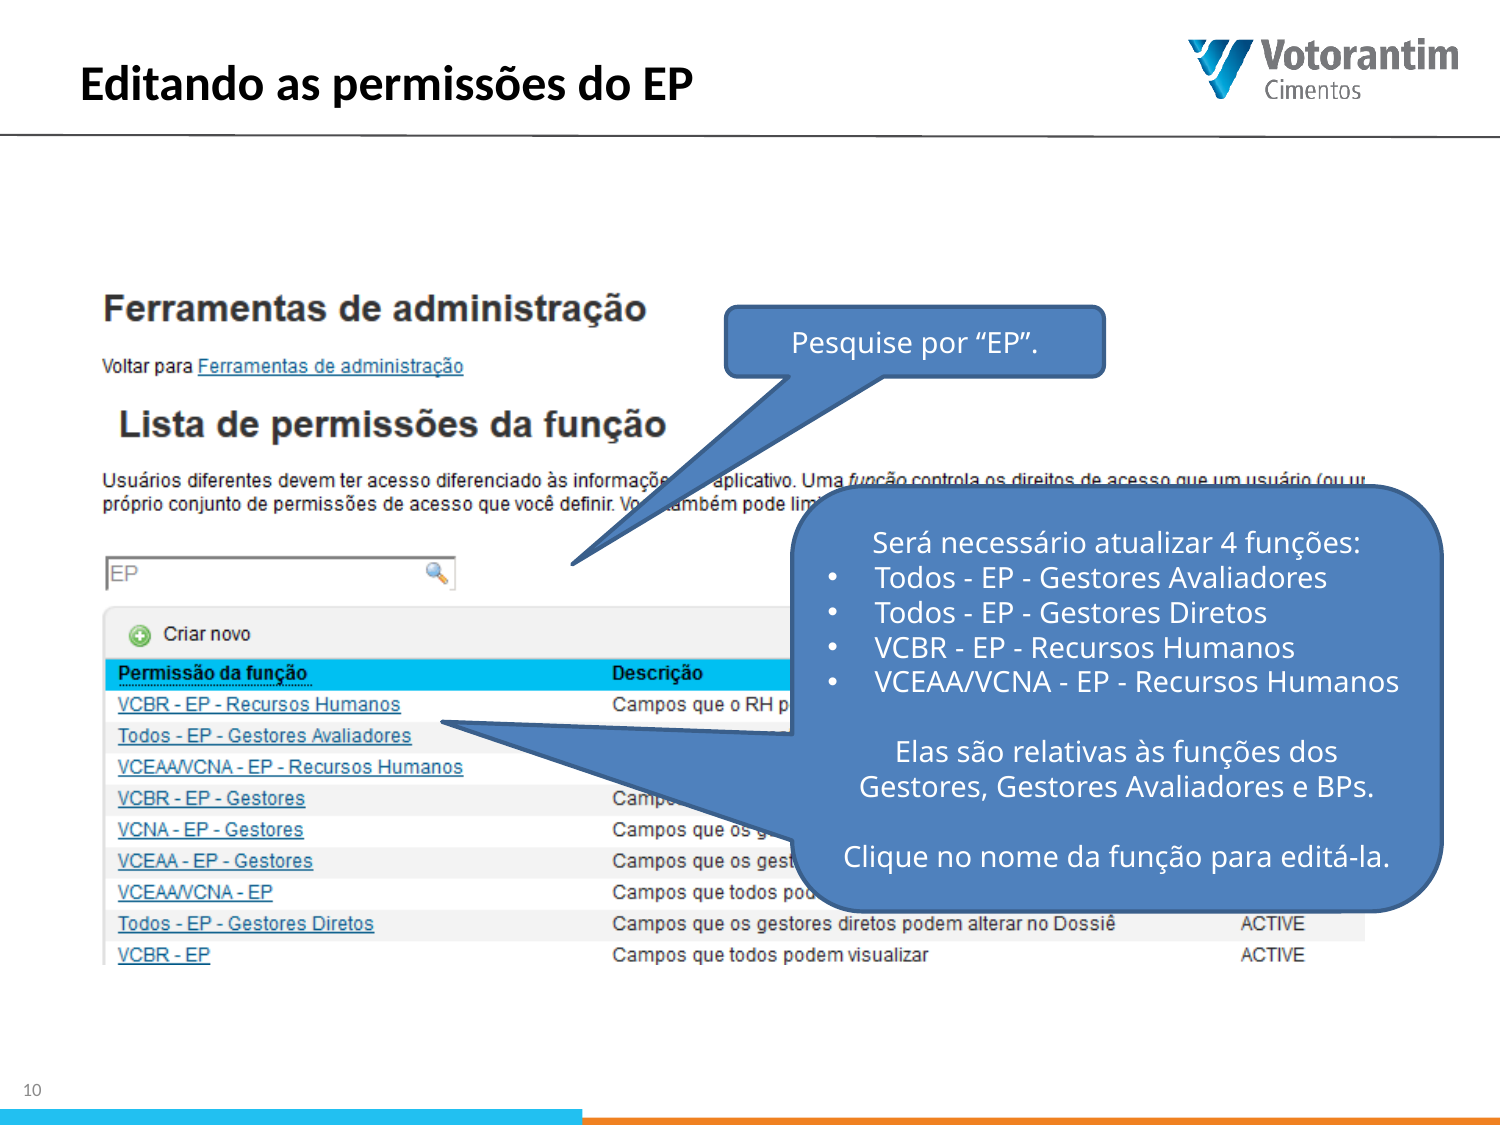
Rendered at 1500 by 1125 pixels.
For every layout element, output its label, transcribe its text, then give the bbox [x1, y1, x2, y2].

text_box Será necessário atualizar 4 funções: Todos - EP - Gestores Avaliadores Todos - EP - Gestores Diretos VCBR - EP - Recursos Humanos VCEAA/VCNA - EP - Recursos Humanos Elas são relativas às funções dos Gestores, Gestores Avaliadores e BPs. Clique no nome da função para editá-la. [1368, 484, 1444, 914]
text_box Editando as permissões do EP [64, 42, 883, 114]
picture [87, 262, 1365, 965]
picture [1188, 38, 1458, 99]
